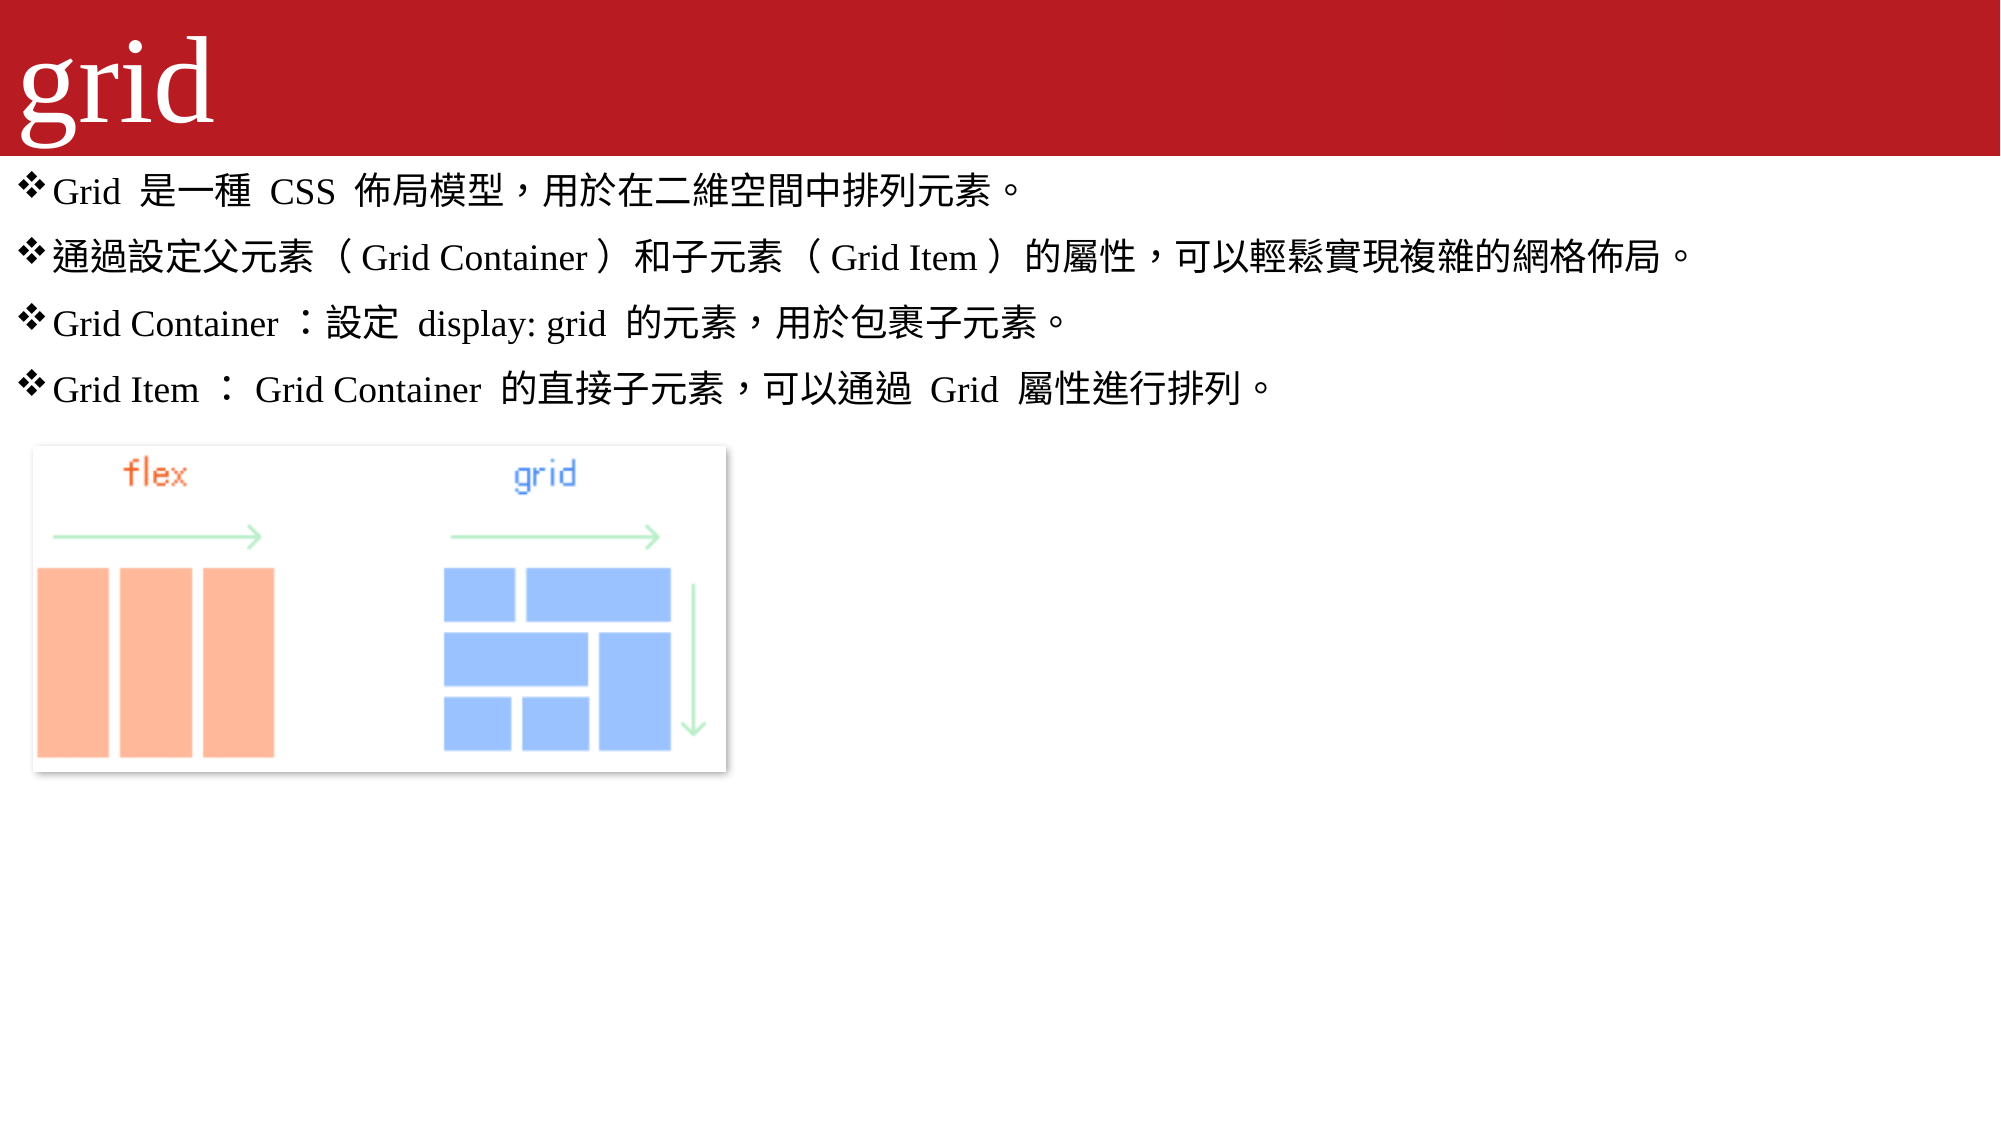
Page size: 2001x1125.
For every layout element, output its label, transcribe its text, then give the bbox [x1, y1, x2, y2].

title grid [1, 0, 1727, 156]
list Grid 是一種 CSS 佈局模型，用於在二維空間中排列元素。 通過設定父元素（Grid Container）和子元素（Grid Item）的屬性，可以輕鬆實現複雜的網格佈局。 Grid Container：設定 display: grid 的元素，用於包裹子元素。 Grid Item：Grid Container 的直接子元素，可以通過 Grid 屬性進行排列。 [0, 159, 1988, 1015]
picture [33, 446, 726, 772]
